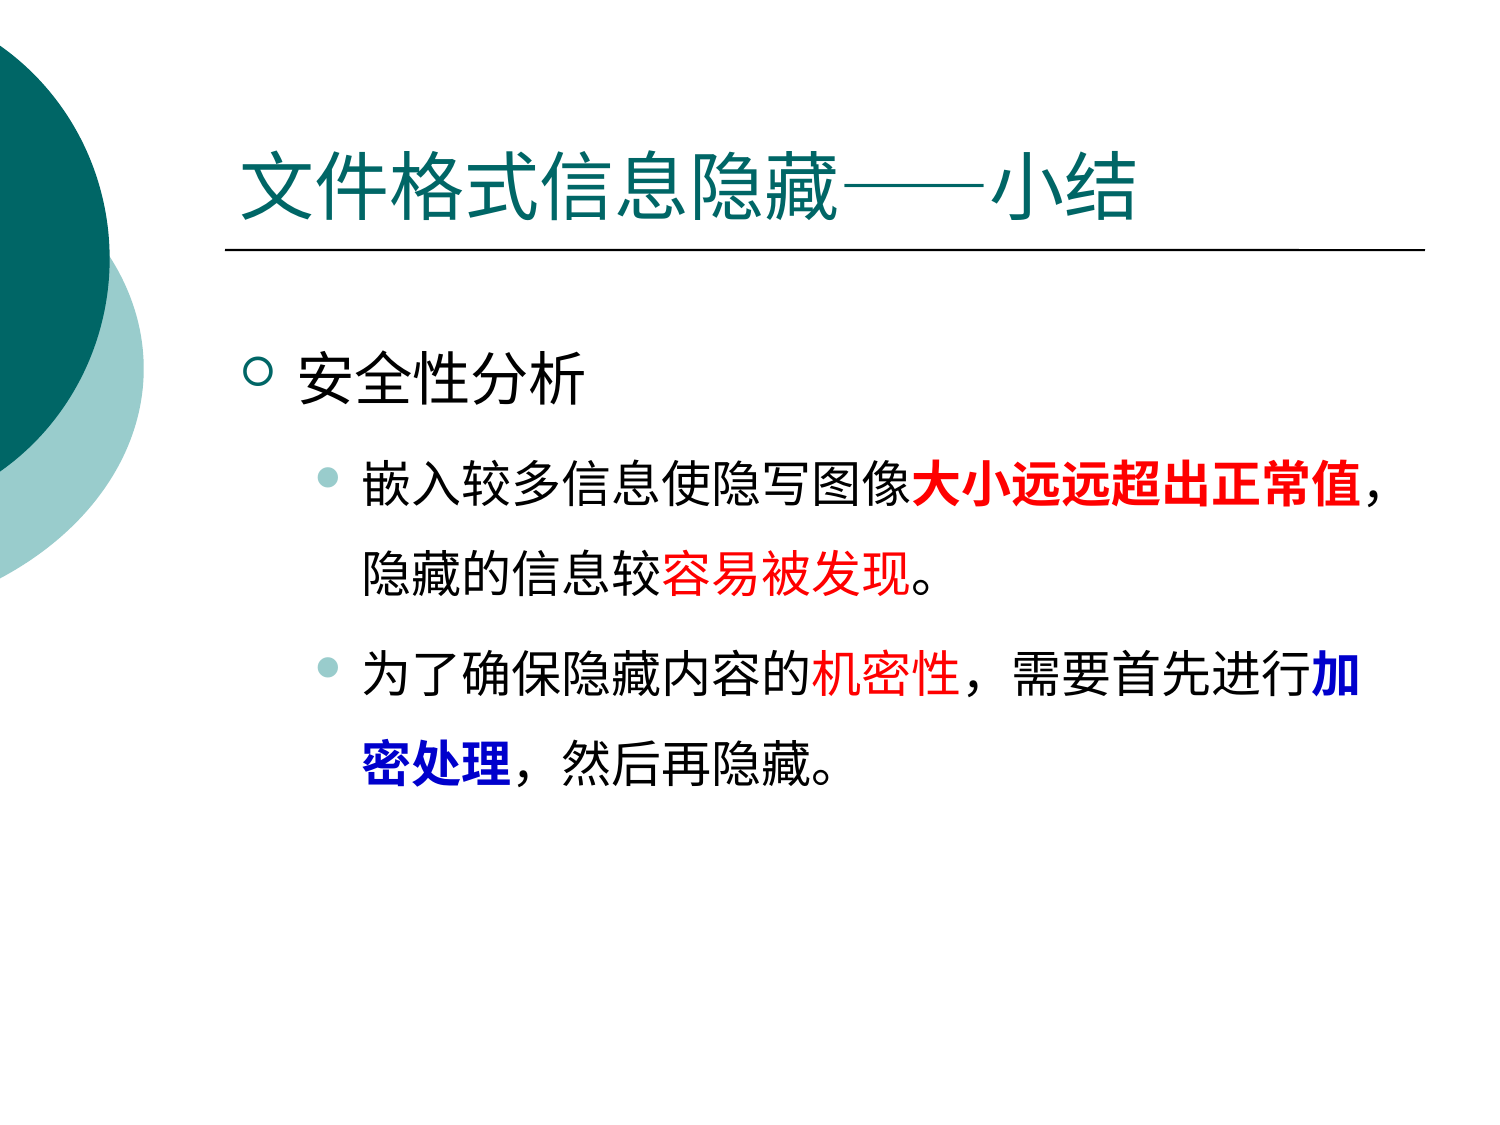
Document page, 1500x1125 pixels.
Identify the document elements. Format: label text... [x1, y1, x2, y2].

list 安全性分析 嵌入较多信息使隐写图像大小远远超出正常值，隐藏的信息较容易被发现。 为了确保隐藏内容的机密性，需要首先进行加密处理，然后再隐藏。 [224, 299, 1425, 975]
title 文件格式信息隐藏——小结 [224, 49, 1425, 237]
